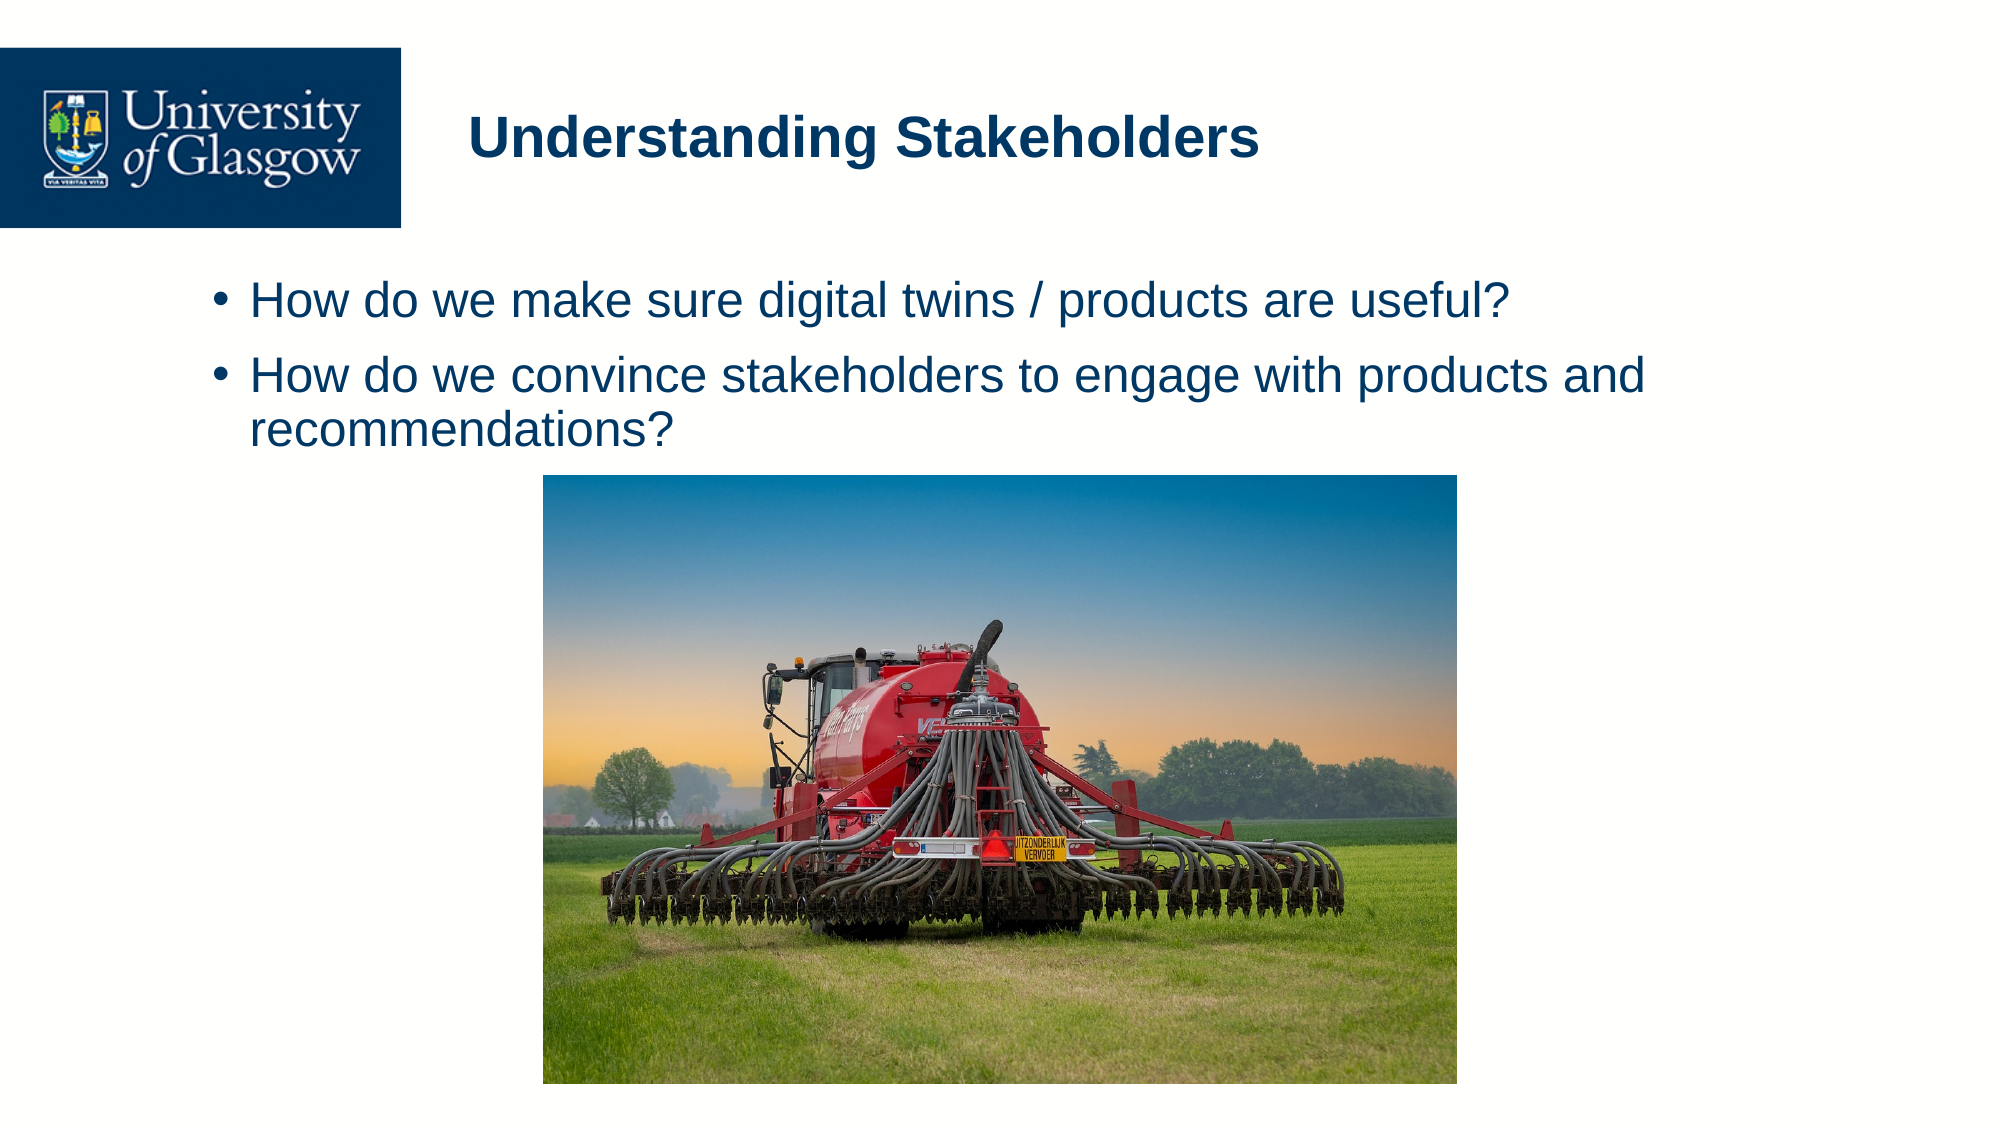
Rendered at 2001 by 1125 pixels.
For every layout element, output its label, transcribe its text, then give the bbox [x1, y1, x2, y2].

list How do we make sure digital twins / products are useful? How do we convince stakeholders to engage with products and recommendations? [197, 266, 1953, 1023]
picture [0, 0, 2000, 1125]
title Understanding Stakeholders [453, 99, 1922, 246]
